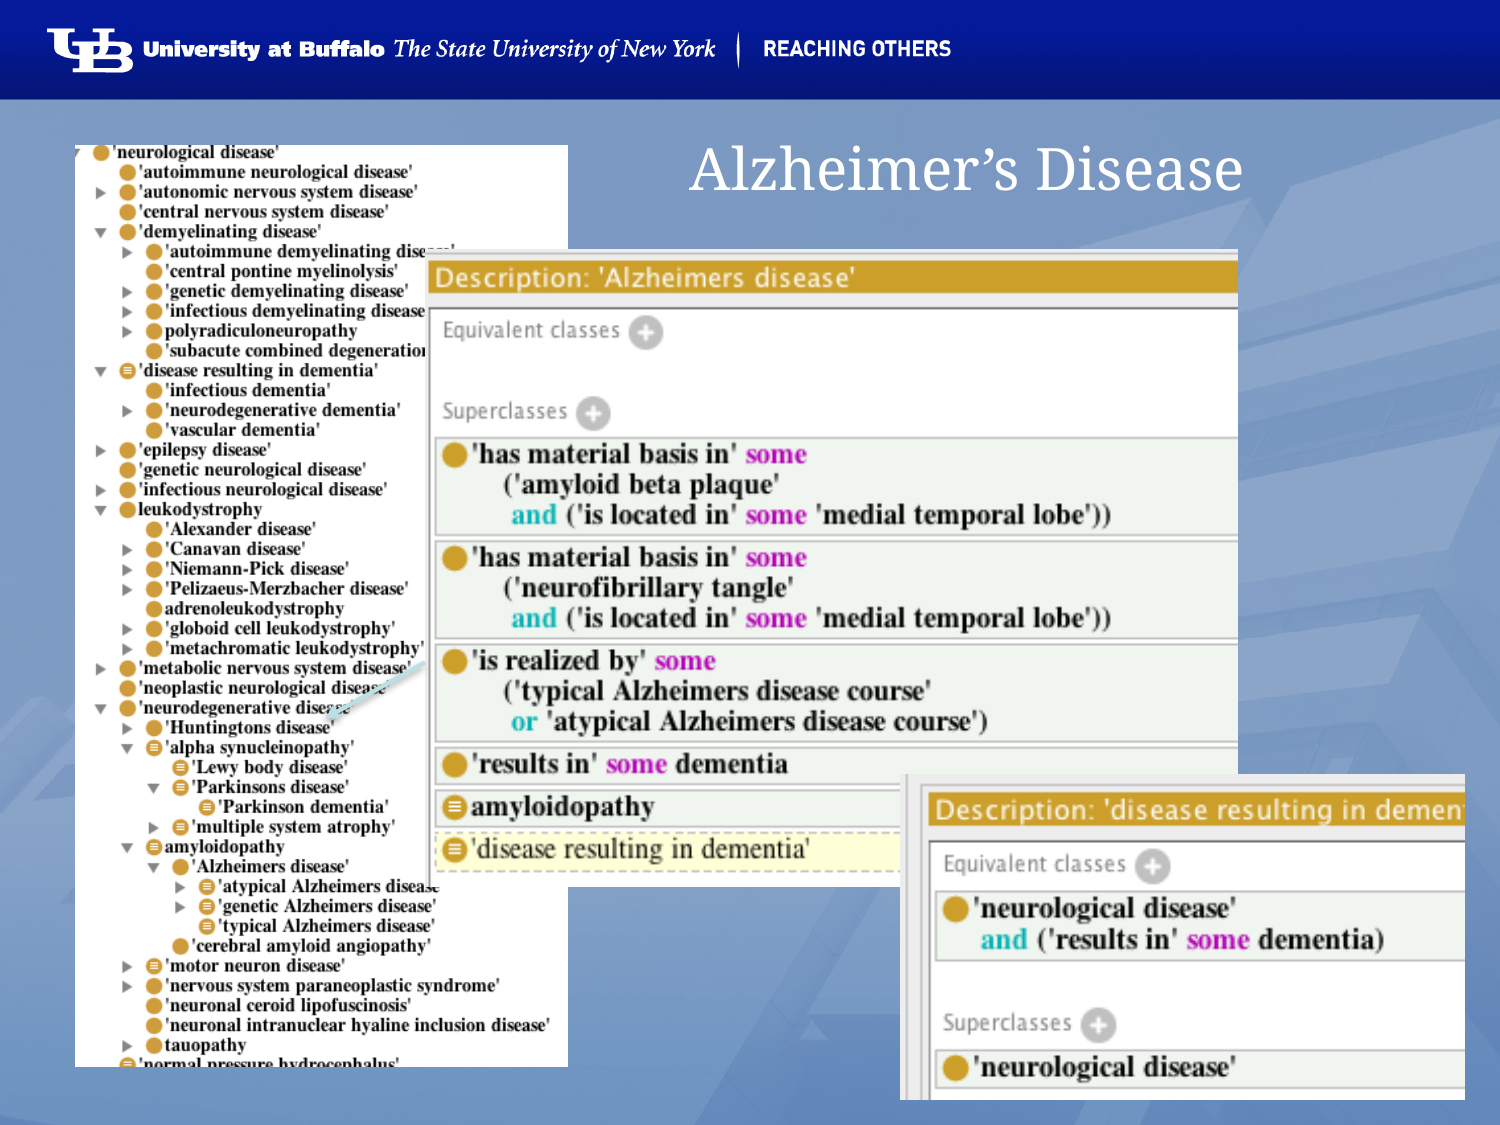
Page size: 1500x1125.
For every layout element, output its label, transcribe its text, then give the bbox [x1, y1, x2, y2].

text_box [325, 662, 426, 719]
picture [0, 0, 1500, 1125]
title Alzheimer’s Disease [675, 125, 1375, 250]
